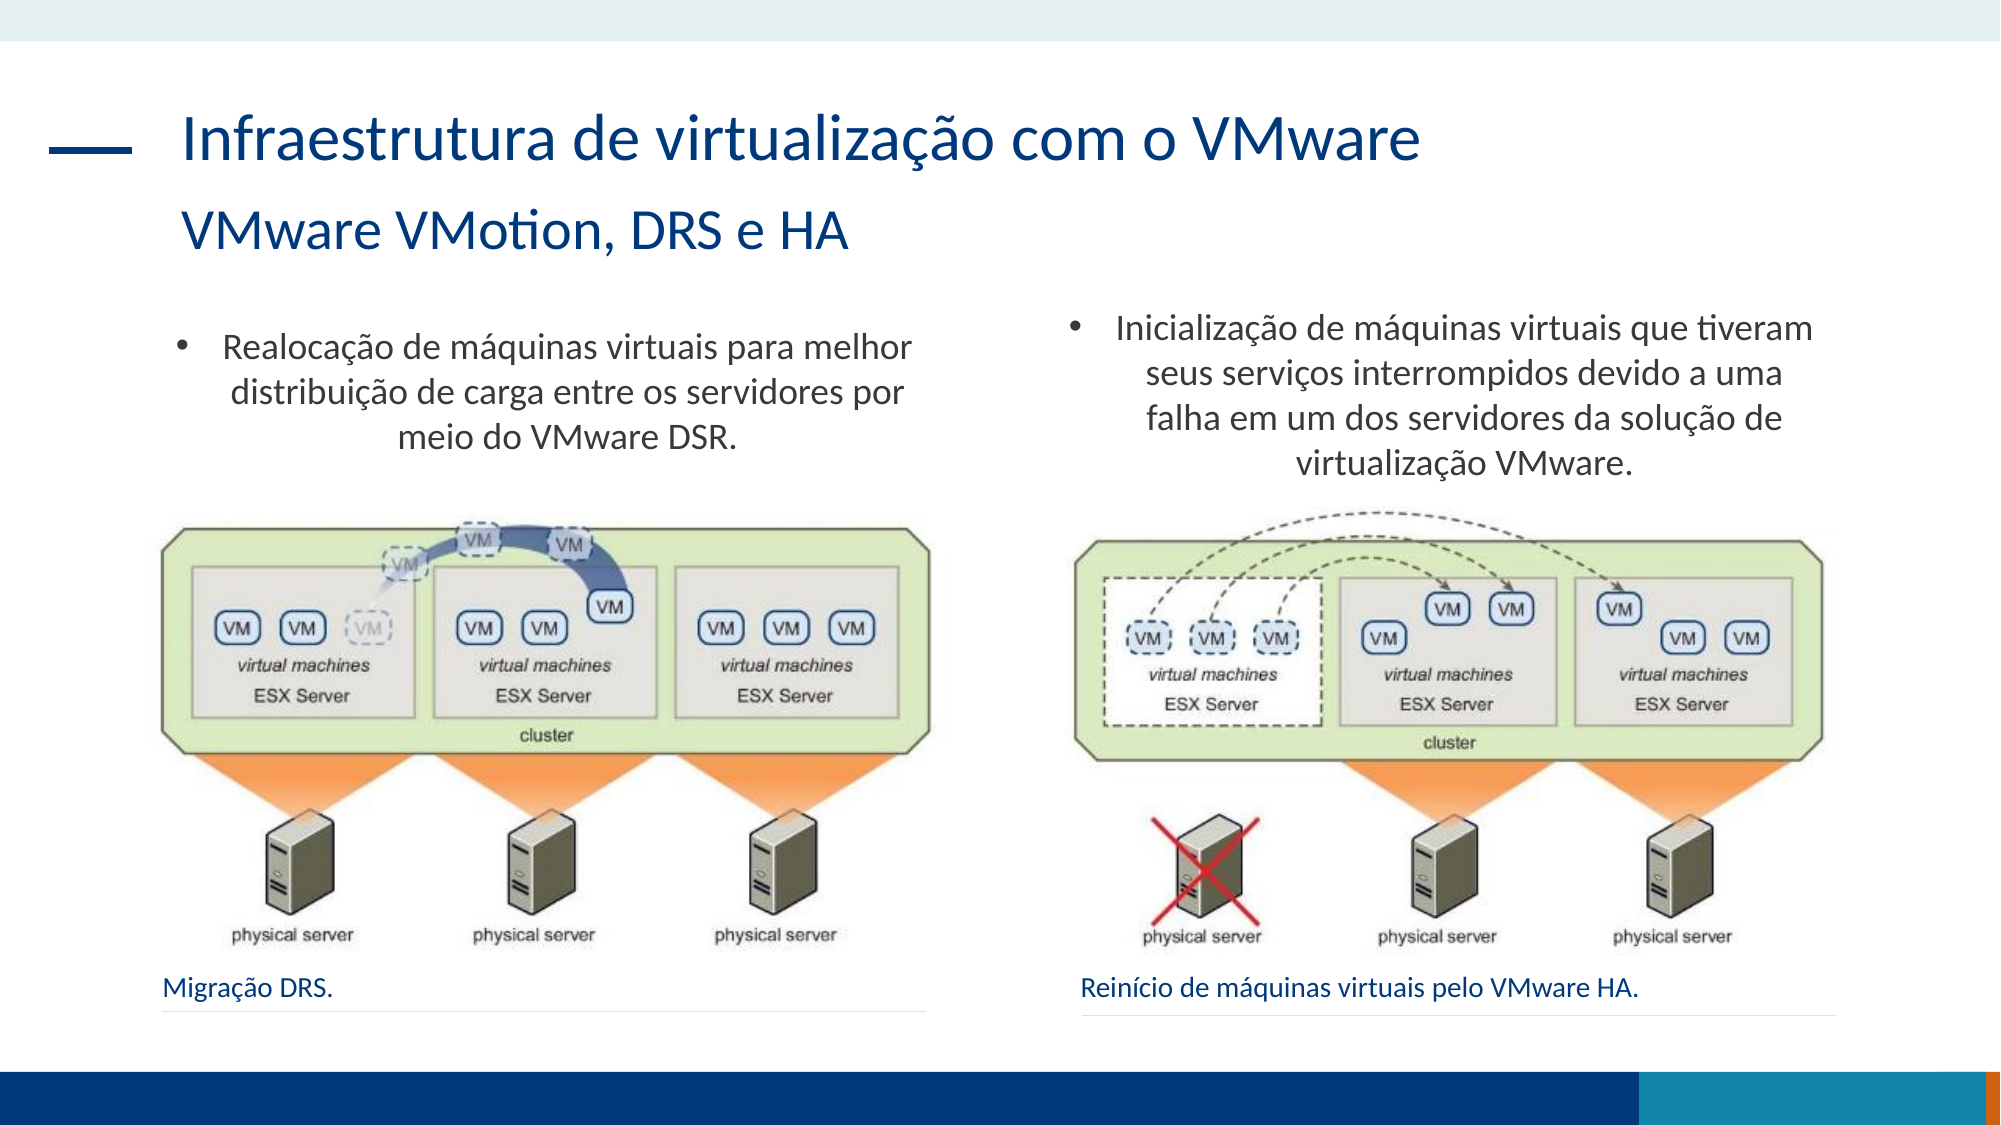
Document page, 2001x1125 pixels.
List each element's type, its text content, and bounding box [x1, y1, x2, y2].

text_box VMware VMotion, DRS e HA [167, 191, 1479, 281]
text_box Reinício de máquinas virtuais pelo VMware HA. [1065, 960, 1675, 1011]
list Infraestrutura de virtualização com o VMware [167, 95, 1833, 237]
text_box Realocação de máquinas virtuais para melhor distribuição de carga entre os servidores por meio do VMware DSR. [143, 314, 946, 465]
picture [1065, 506, 1837, 959]
text_box Migração DRS. [147, 960, 407, 1011]
text_box Inicialização de máquinas virtuais que tiveram seus serviços interrompidos devido a uma falha em um dos servidores da solução de virtualização VMware. [1050, 295, 1833, 491]
picture [147, 514, 950, 958]
